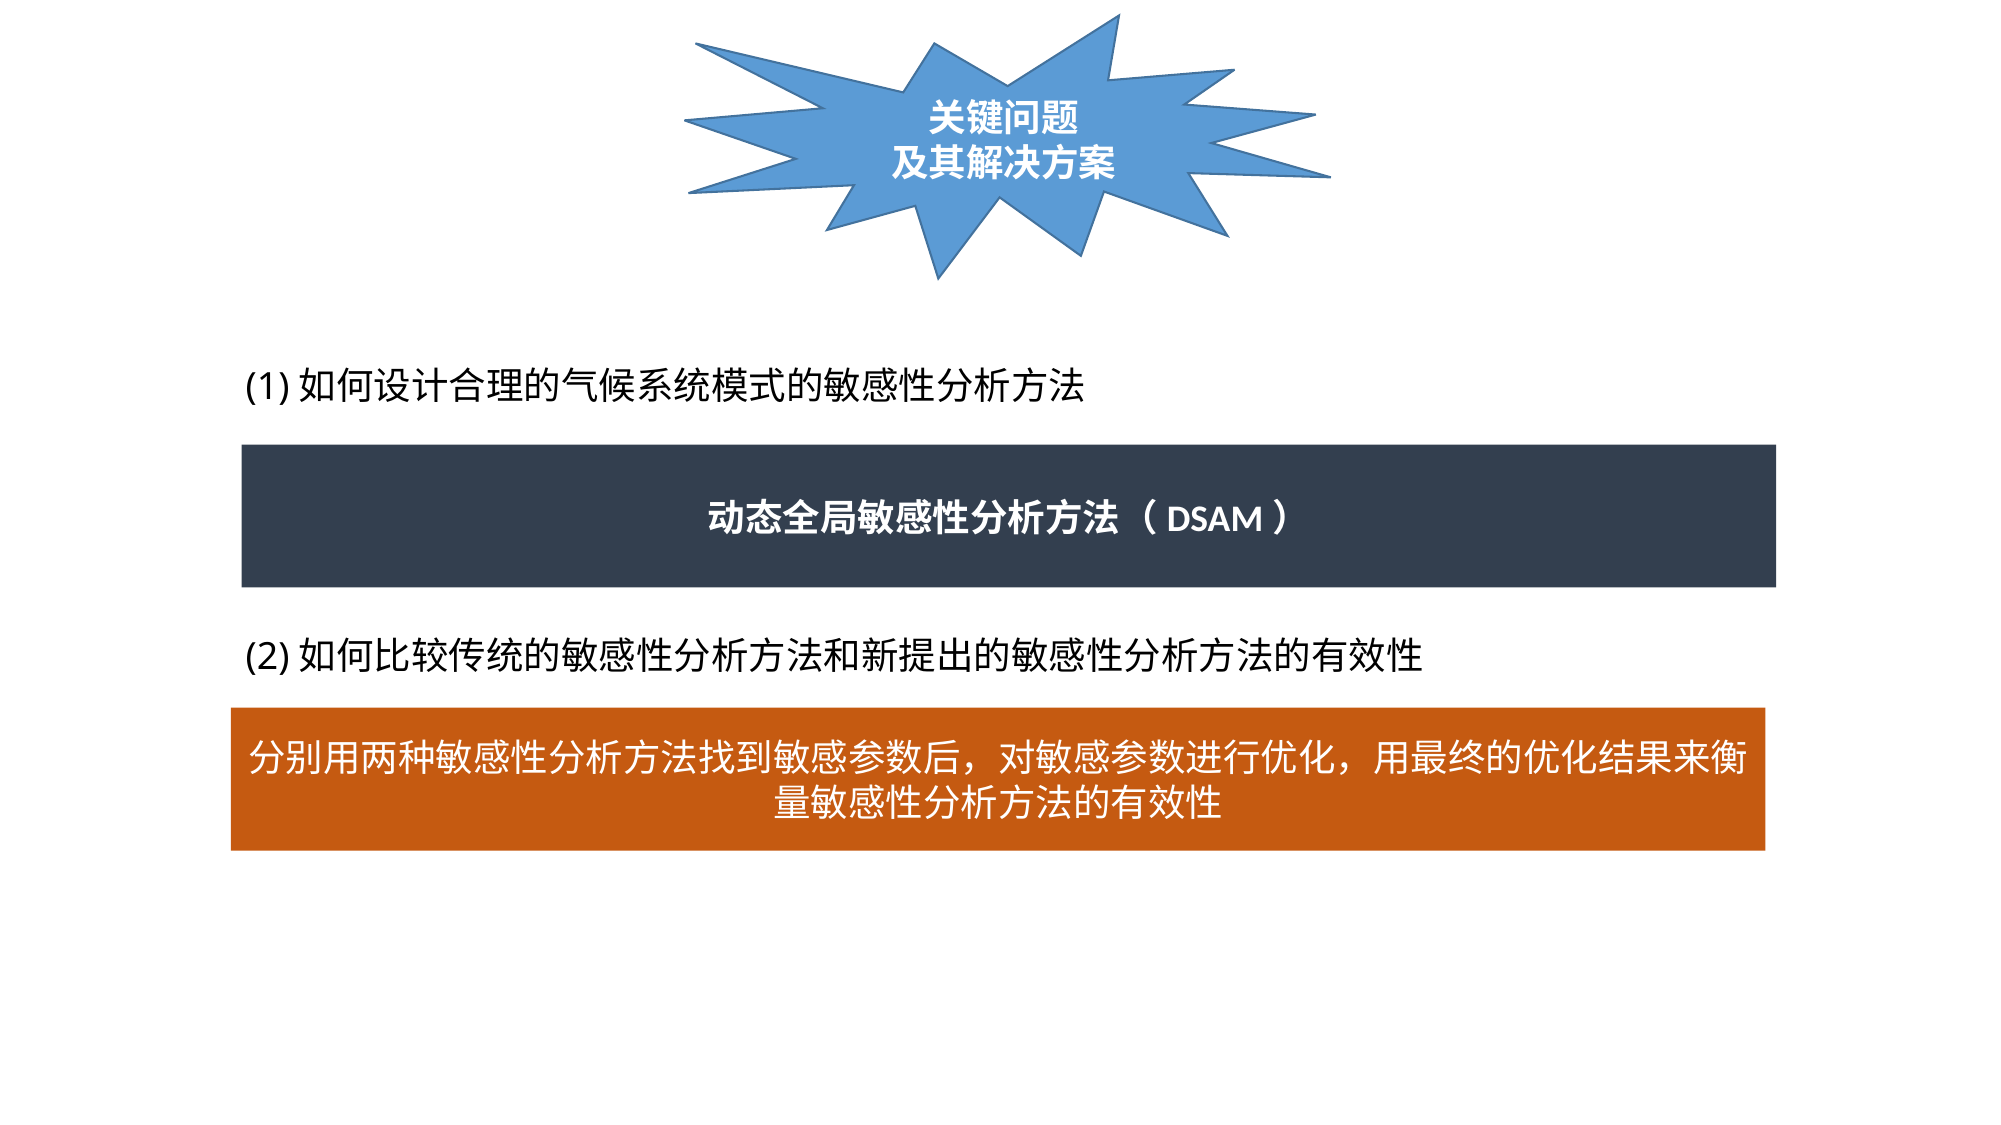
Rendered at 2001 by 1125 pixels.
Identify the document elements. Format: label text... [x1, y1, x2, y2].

text_box 关键问题 及其解决方案 [684, 13, 1332, 281]
text_box (1)如何设计合理的气候系统模式的敏感性分析方法 (2)如何比较传统的敏感性分析方法和新提出的敏感性分析方法的有效性 [230, 354, 2000, 1045]
text_box 分别用两种敏感性分析方法找到敏感参数后，对敏感参数进行优化，用最终的优化结果来衡量敏感性分析方法的有效性 [230, 707, 1766, 852]
text_box 动态全局敏感性分析方法（DSAM） [241, 444, 1777, 588]
